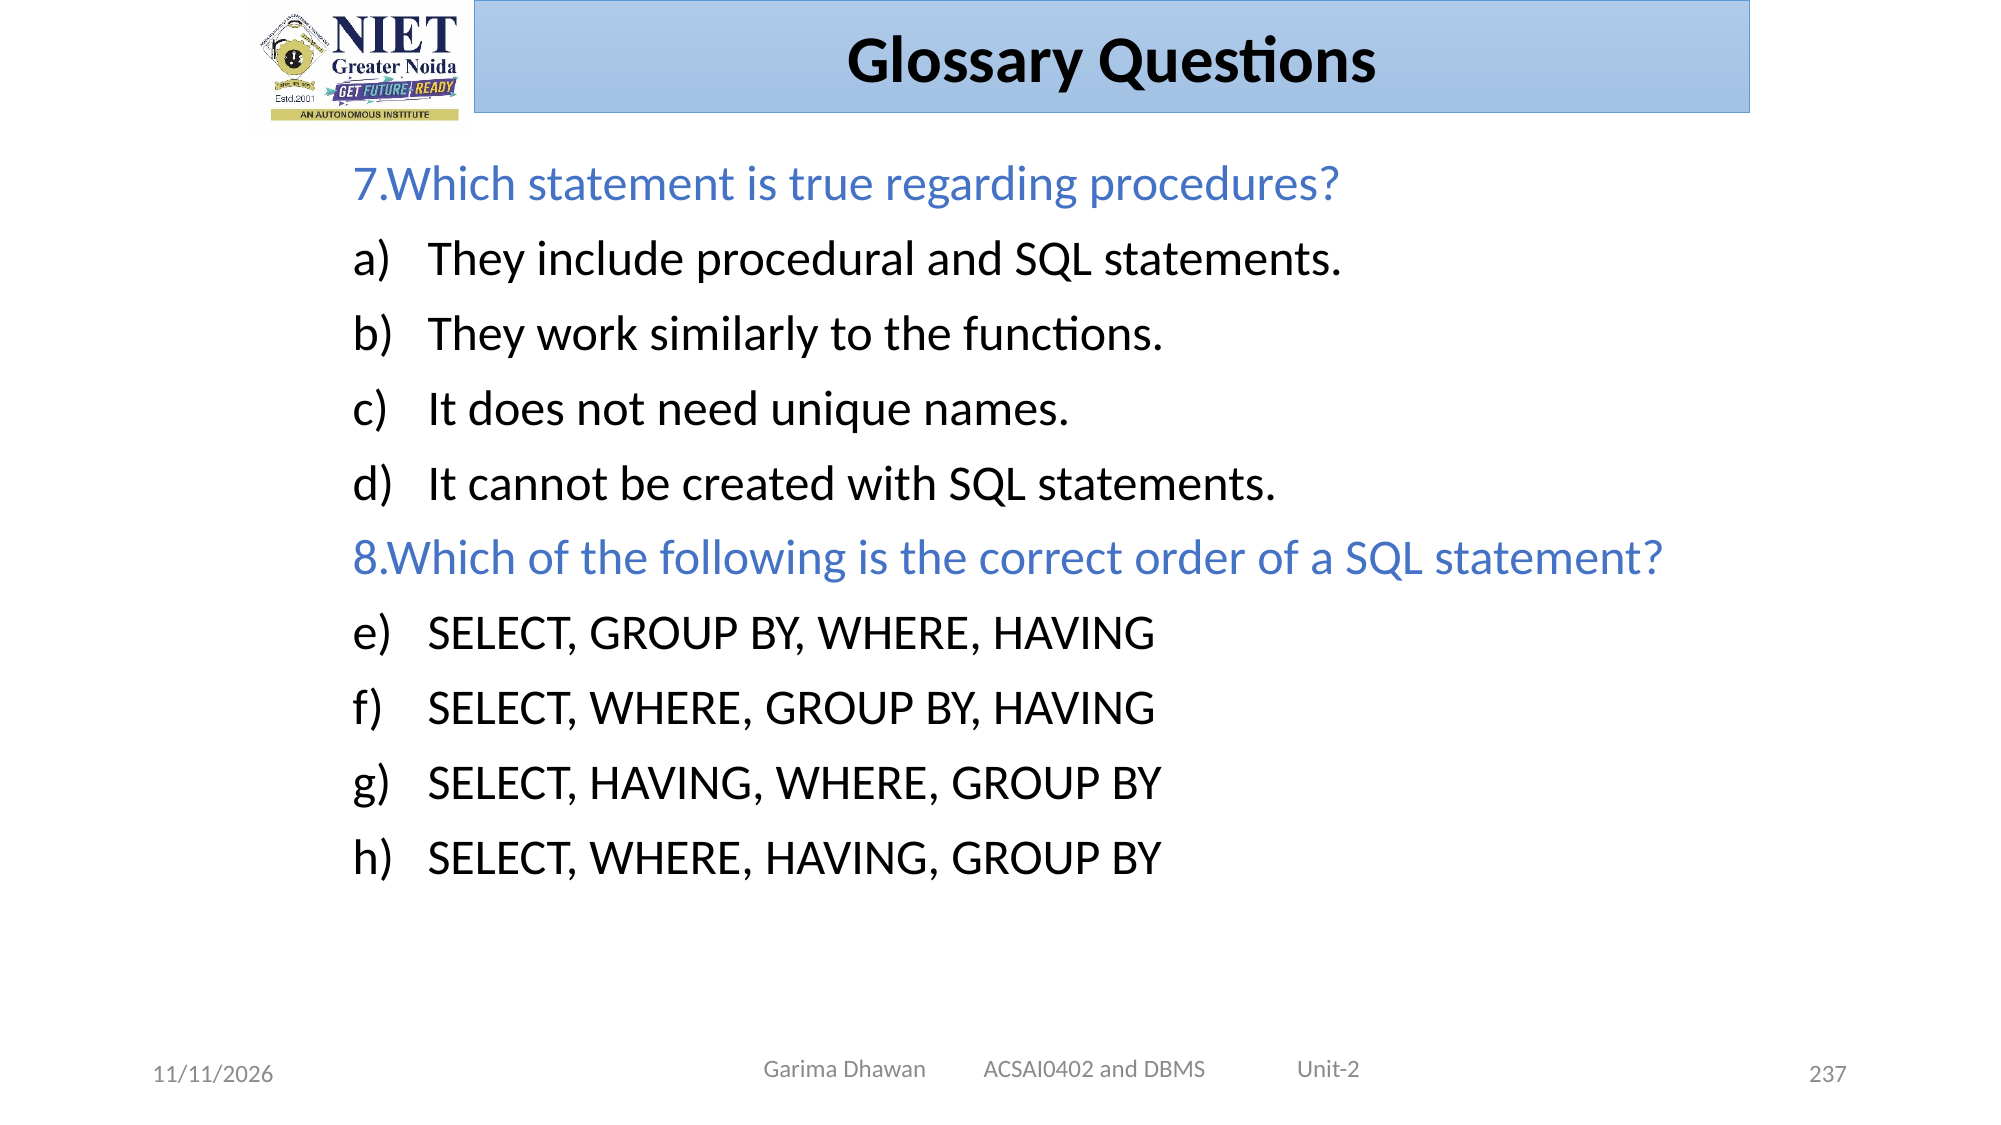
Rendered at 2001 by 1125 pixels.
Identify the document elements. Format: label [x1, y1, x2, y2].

slide_number [1412, 1042, 1863, 1103]
slide_number [137, 1042, 588, 1103]
footer [662, 1037, 1463, 1098]
text_box [474, 0, 1750, 113]
picture [246, 3, 472, 131]
list [337, 149, 1688, 1038]
